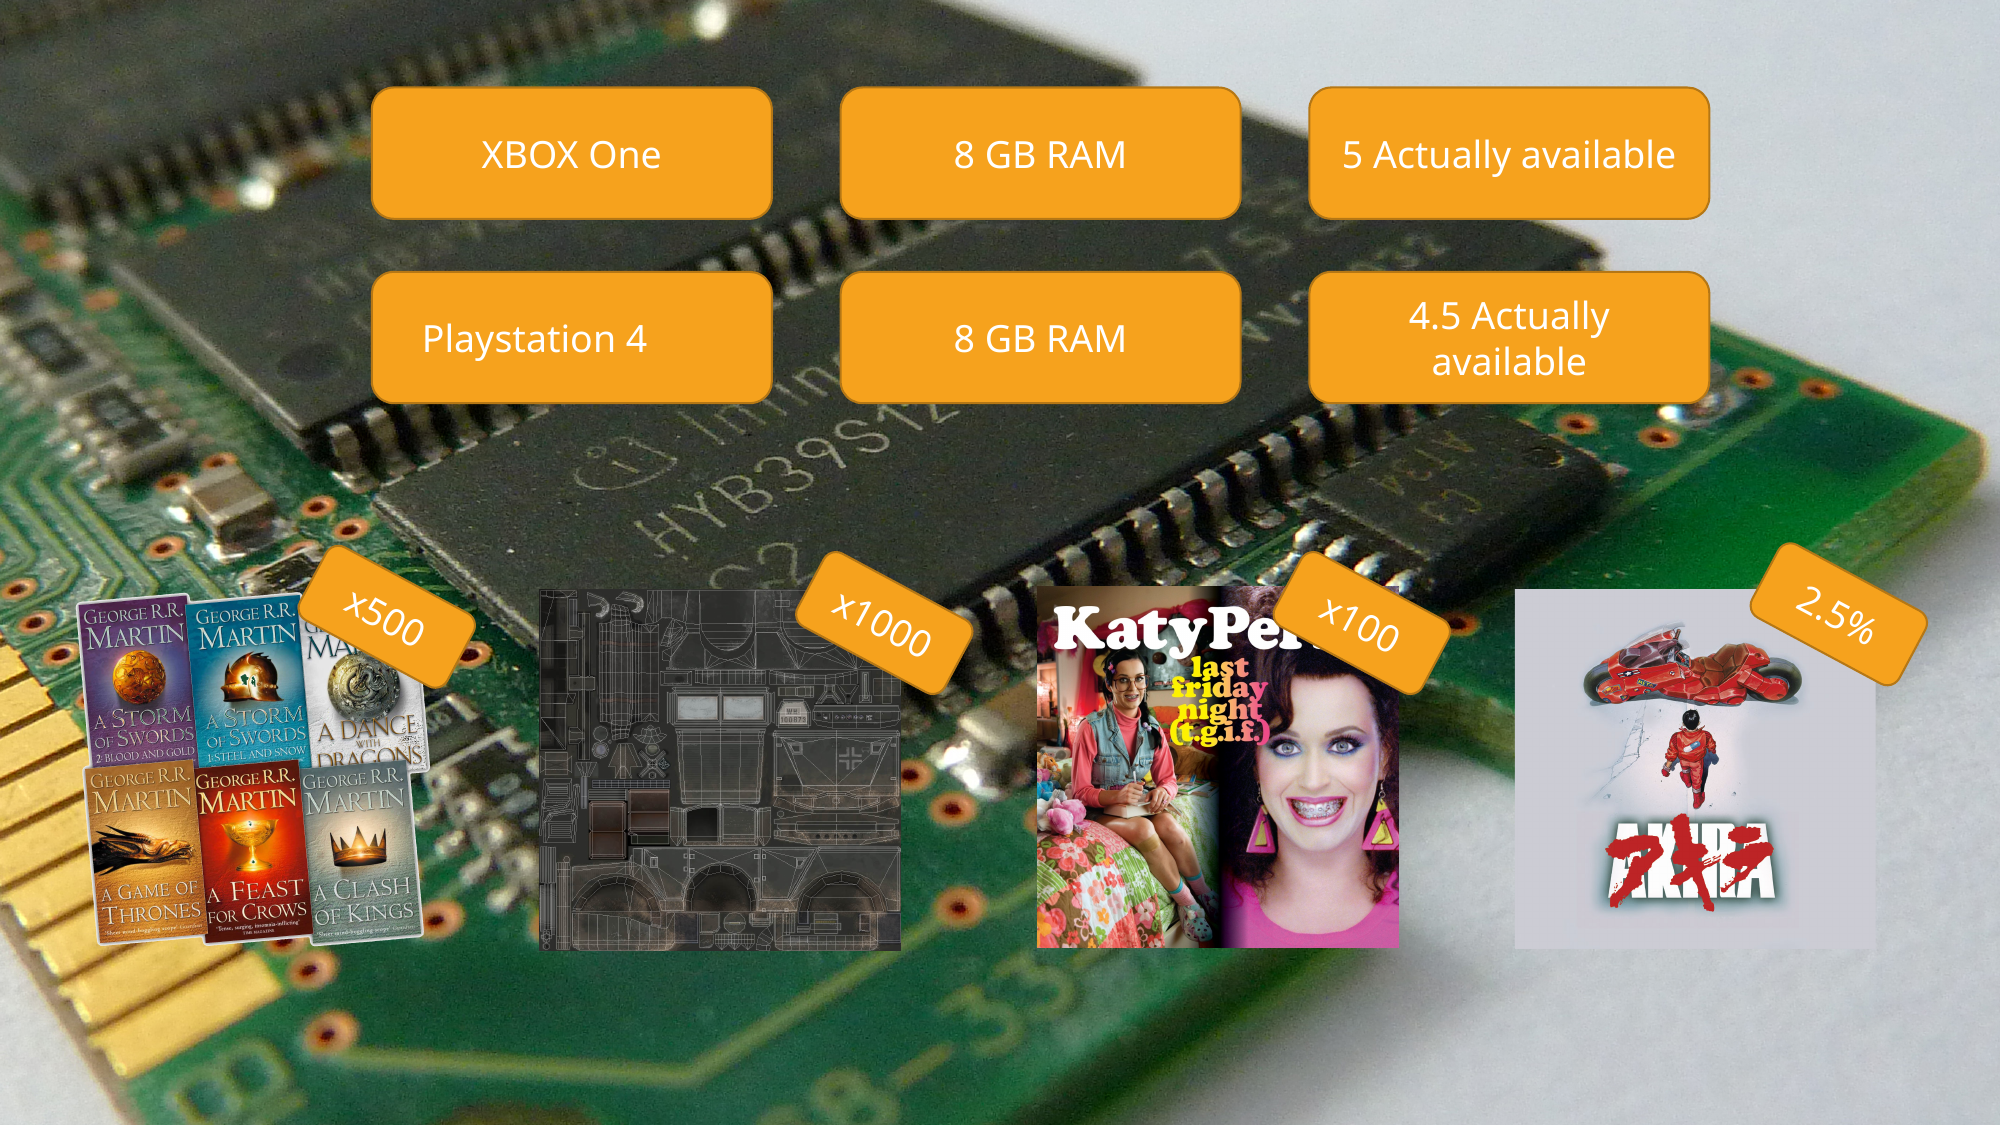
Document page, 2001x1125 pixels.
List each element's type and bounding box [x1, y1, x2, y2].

picture [0, 0, 2000, 1125]
text_box [1037, 581, 1446, 948]
text_box [1514, 573, 1923, 949]
text_box [539, 581, 968, 951]
text_box [75, 575, 471, 951]
